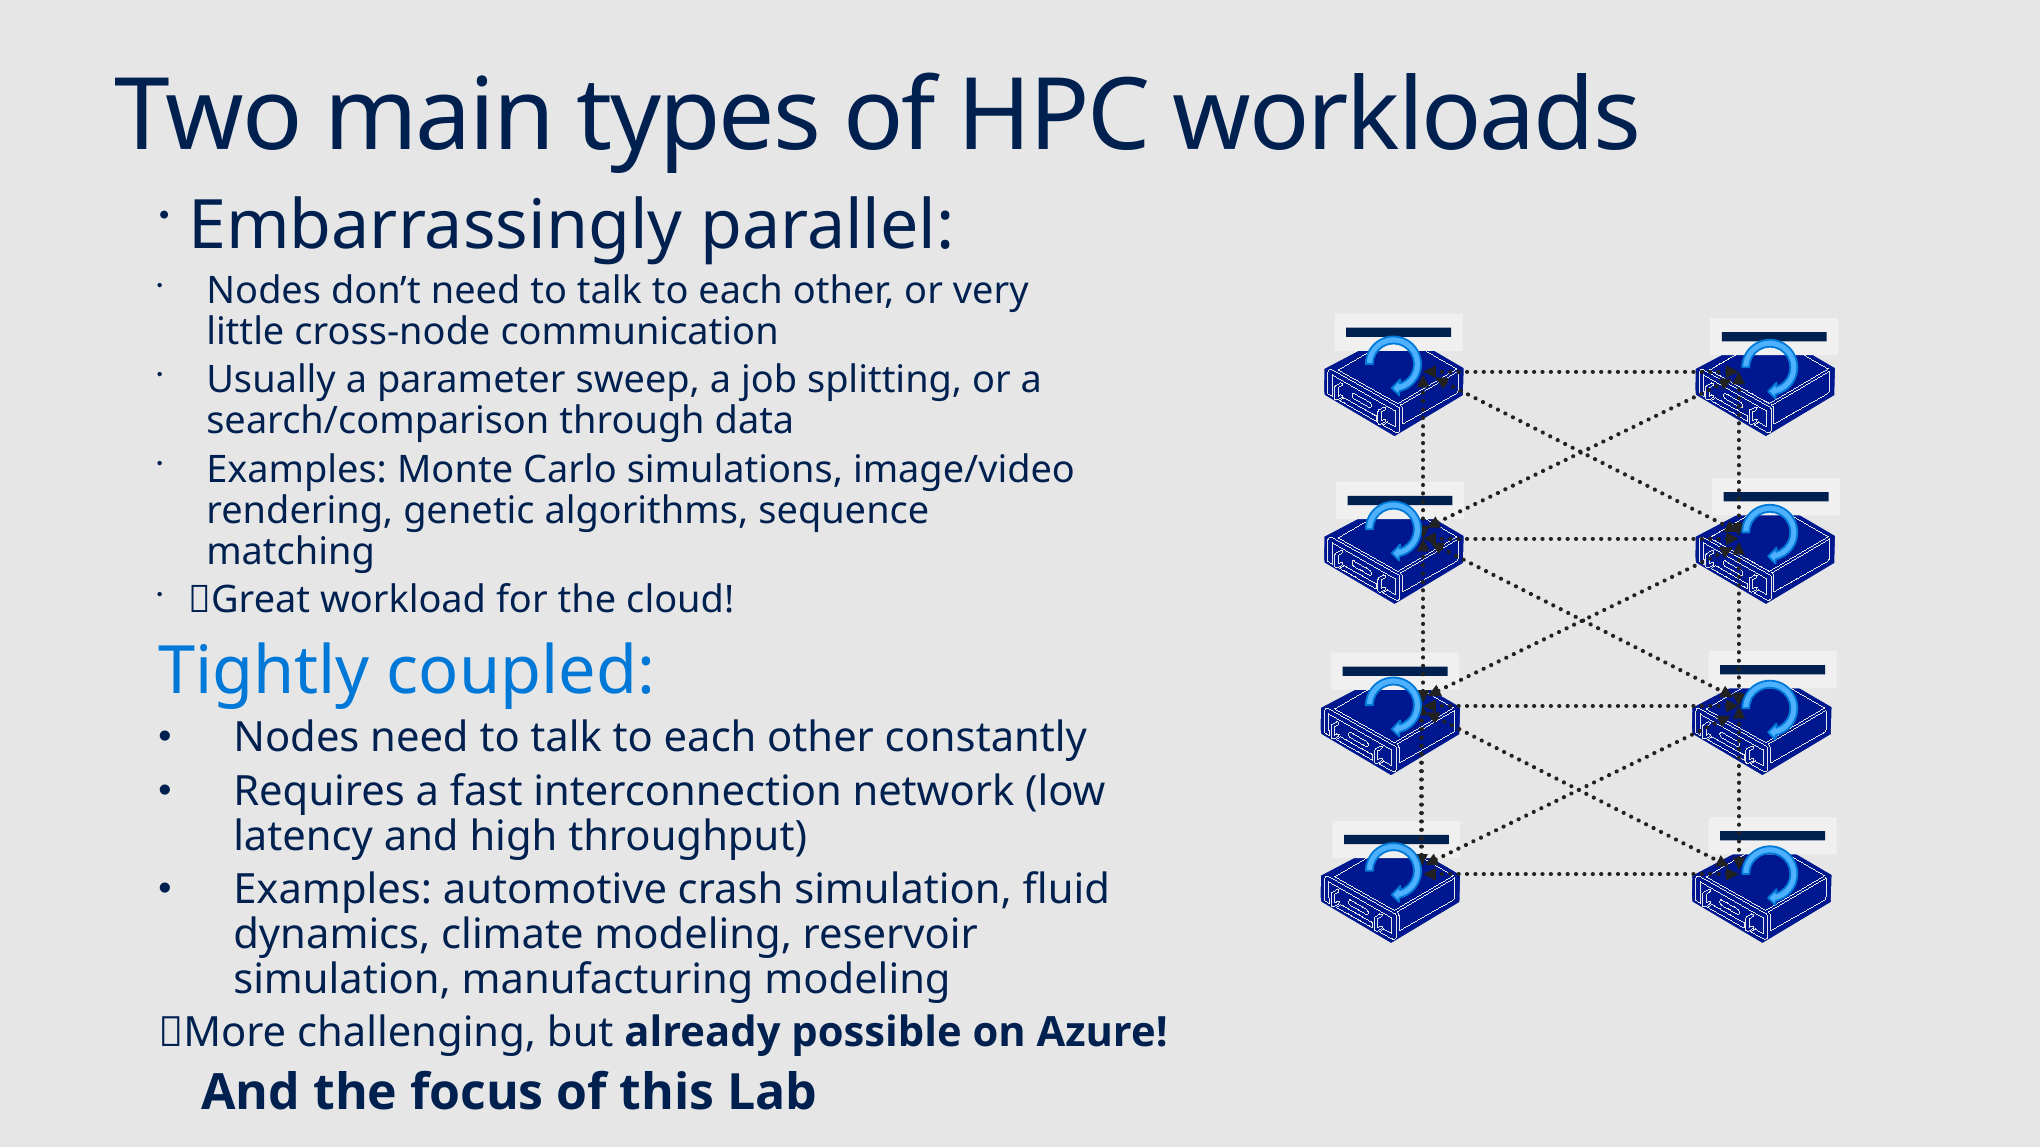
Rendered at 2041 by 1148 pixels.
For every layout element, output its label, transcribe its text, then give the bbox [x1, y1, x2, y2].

list Embarrassingly parallel: Nodes don’t need to talk to each other, or very little cross-node communication Usually a parameter sweep, a job splitting, or a search/comparison through data Examples: Monte Carlo simulations, image/video rendering, genetic algorithms, sequence matching Great workload for the cloud! [130, 174, 1126, 682]
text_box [1330, 652, 1460, 691]
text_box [1708, 650, 1837, 689]
text_box Tightly coupled: Nodes need to talk to each other constantly Requires a fast interconnection network (low latency and high throughput) Examples: automotive crash simulation, fluid dynamics, climate modeling, reservoir simulation, manufacturing modeling More challenging, but already possible on Azure! And the focus of this Lab [134, 620, 1205, 1135]
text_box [1711, 477, 1841, 516]
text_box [1323, 496, 1465, 606]
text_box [1709, 317, 1839, 356]
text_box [1694, 328, 1837, 438]
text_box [1690, 835, 1833, 945]
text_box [1323, 328, 1465, 438]
title Two main types of HPC workloads [90, 48, 2040, 199]
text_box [1708, 816, 1837, 855]
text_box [1319, 835, 1462, 945]
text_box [1694, 496, 1837, 606]
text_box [1690, 667, 1833, 777]
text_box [1319, 667, 1462, 777]
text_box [1334, 313, 1463, 352]
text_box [1332, 820, 1461, 859]
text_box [1335, 481, 1465, 520]
